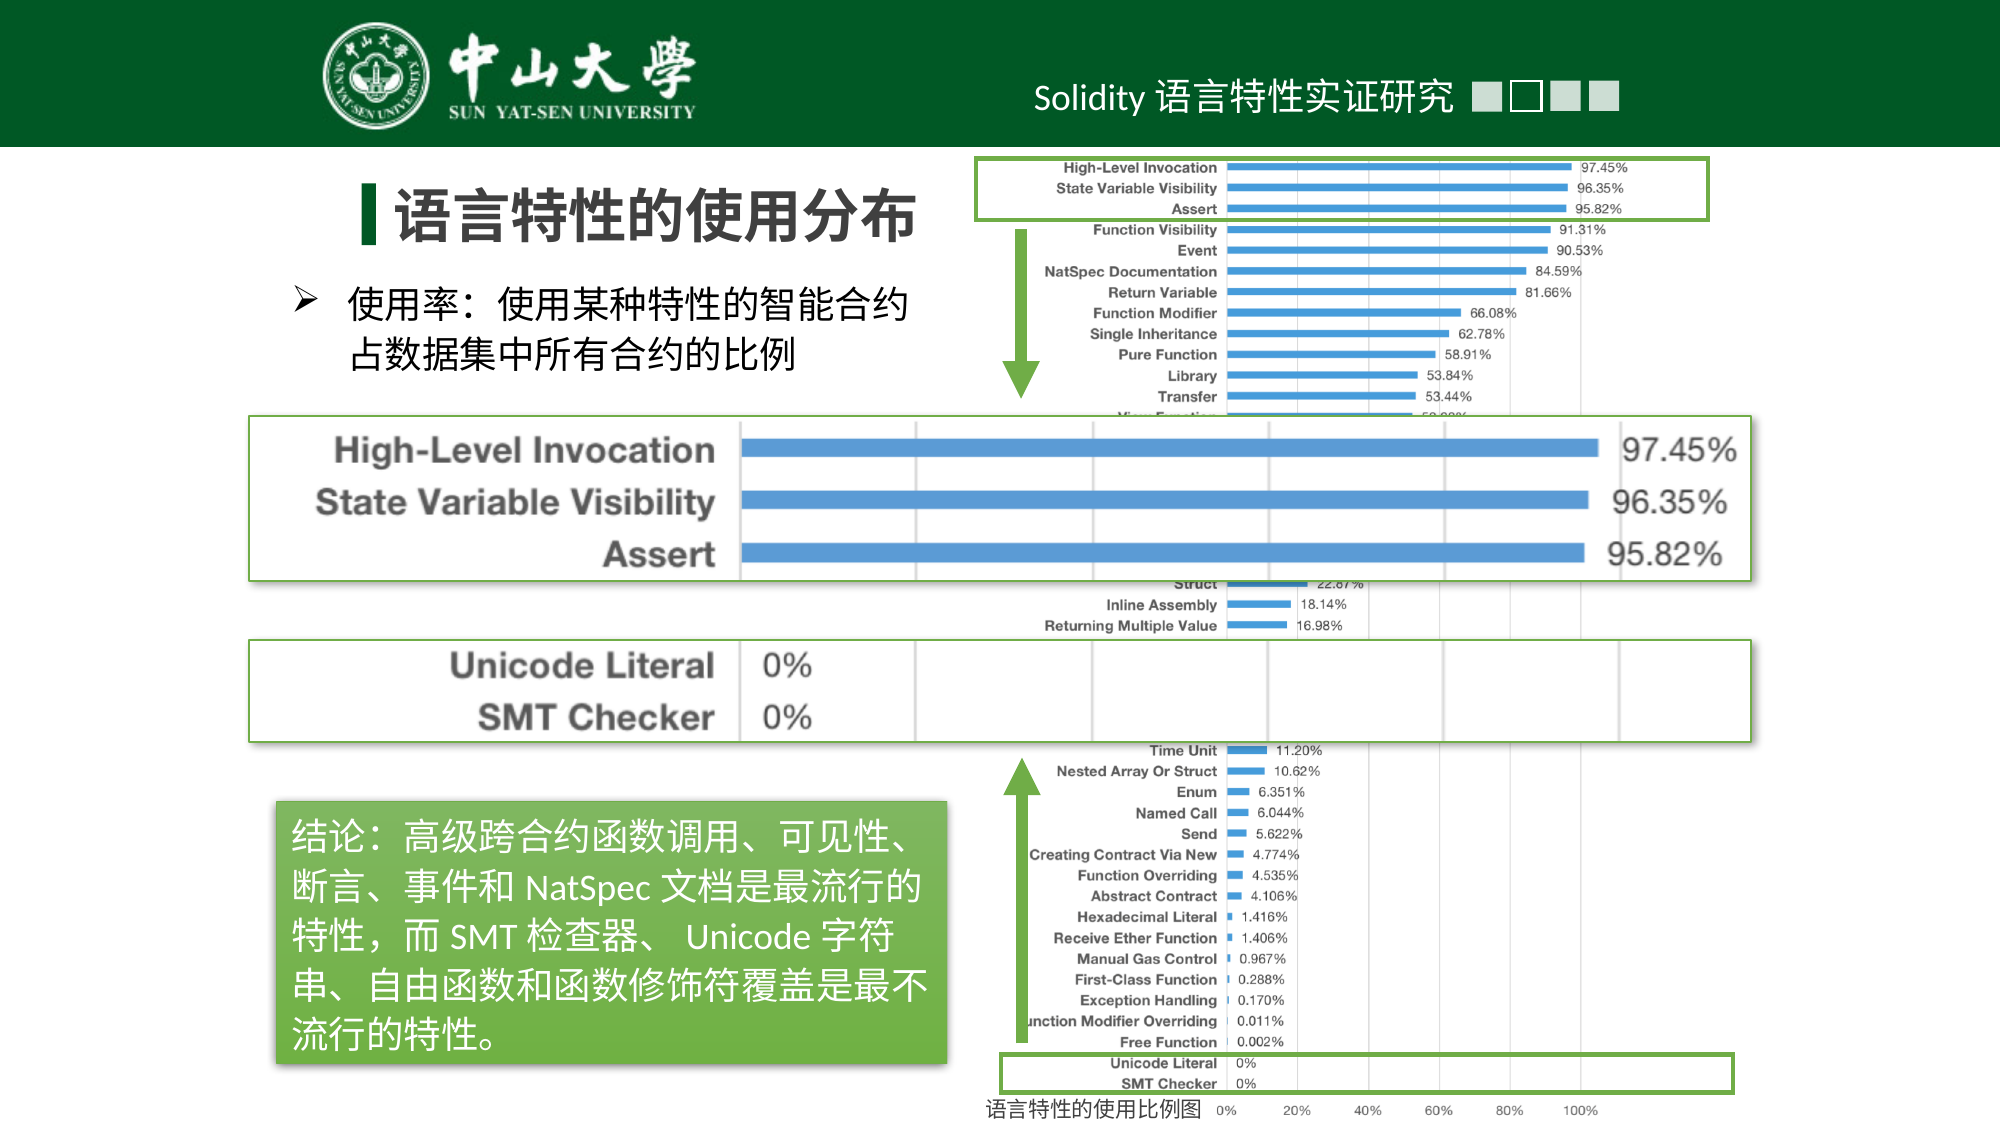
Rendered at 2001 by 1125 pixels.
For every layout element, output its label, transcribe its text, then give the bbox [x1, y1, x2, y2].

text_box 结论：高级跨合约函数调用、可见性、断言、事件和NatSpec文档是最流行的特性，而SMT检查器、Unicode字符串、自由函数和函数修饰符覆盖是最不流行的特性。 [276, 801, 948, 1064]
text_box [1639, 1053, 1734, 1094]
text_box 使用率：使用某种特性的智能合约占数据集中所有合约的比例 [276, 269, 937, 383]
text_box [975, 158, 1006, 221]
text_box [1639, 158, 1709, 221]
text_box [1000, 1053, 1006, 1094]
text_box 语言特性的使用分布 [379, 171, 934, 257]
text_box [361, 182, 377, 246]
picture [249, 147, 1750, 1125]
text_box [0, 0, 2000, 147]
text_box 语言特性的使用比例图 [824, 1088, 1006, 1125]
